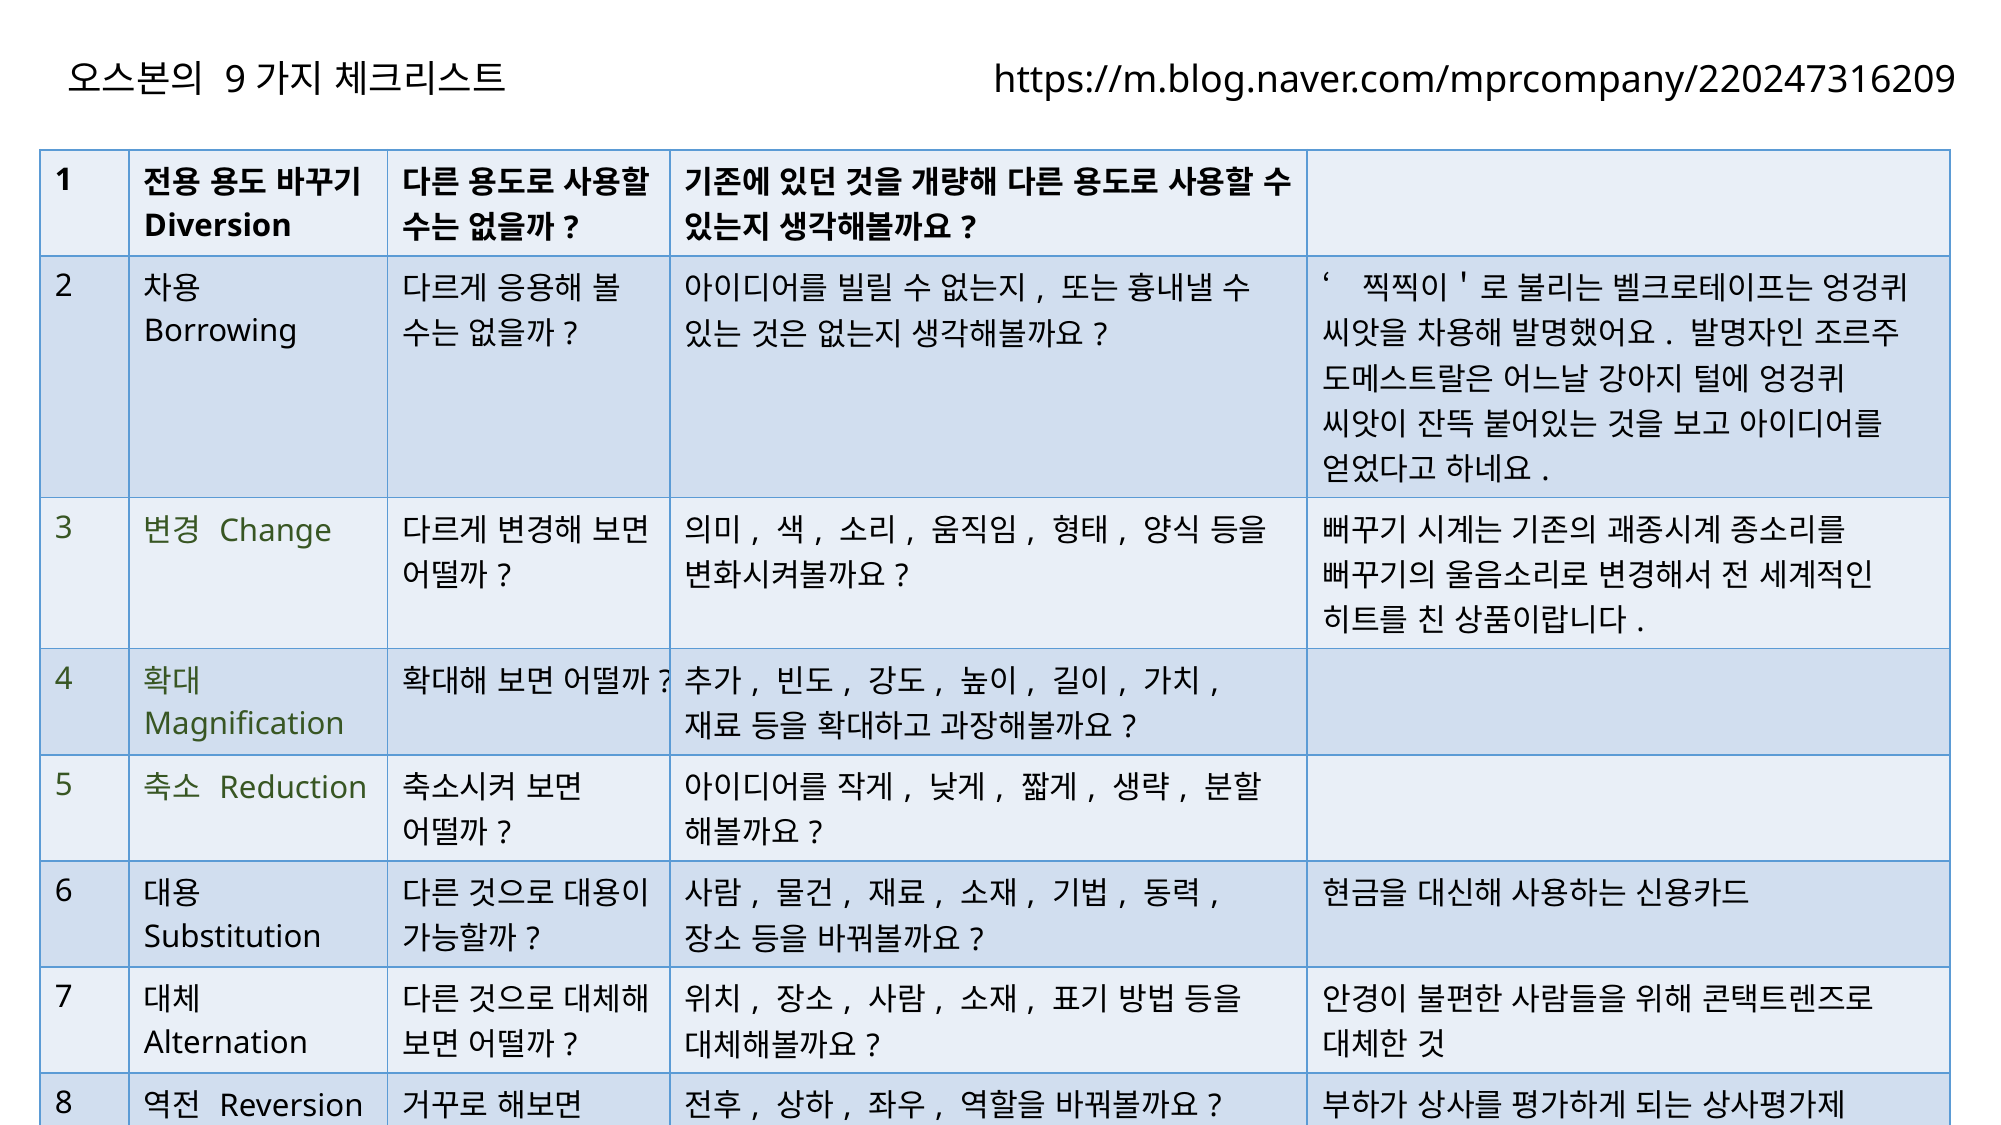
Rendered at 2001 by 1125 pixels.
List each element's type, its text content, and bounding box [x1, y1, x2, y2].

table_cell 다른 것으로 대용이 가능할까? [388, 862, 669, 966]
table_cell 대체 Alternation [130, 968, 387, 1072]
table_cell 확대 Magnification [130, 649, 387, 754]
table_header 기존에 있던 것을 개량해 다른 용도로 사용할 수 있는지 생각해볼까요? [671, 151, 1306, 255]
table_cell 안경이 불편한 사람들을 위해 콘택트렌즈로 대체한 것 [1308, 968, 1949, 1072]
table_cell [1308, 649, 1949, 754]
table_cell 뻐꾸기 시계는 기존의 괘종시계 종소리를 뻐꾸기의 울음소리로 변경해서 전 세계적인 히트를 친 상품이랍니다. [1308, 498, 1949, 648]
text_box 오스본의 9가지 체크리스트 [52, 47, 522, 108]
table_cell 6 [41, 862, 128, 966]
table_cell 2 [41, 257, 128, 497]
table_cell 역전 Reversion [130, 1074, 387, 1125]
table_cell [1308, 756, 1949, 860]
table_cell ‘찍찍이＇로 불리는 벨크로테이프는 엉겅퀴 씨앗을 차용해 발명했어요. 발명자인 조르주 도메스트랄은 어느날 강아지 털에 엉겅퀴 씨앗이 잔뜩 붙어있는 것을 보고 아이디어를 얻었다고 하네요. [1308, 257, 1949, 497]
table_cell 거꾸로 해보면 어떨까? [388, 1074, 669, 1125]
table_cell 7 [41, 968, 128, 1072]
table_cell 부하가 상사를 평가하게 되는 상사평가제 [1308, 1074, 1949, 1125]
table_cell 변경 Change [130, 498, 387, 648]
table_header [1308, 151, 1949, 255]
text_box https://m.blog.naver.com/mprcompany/220247316209 [978, 47, 1972, 108]
table_cell 사람, 물건, 재료, 소재, 기법, 동력, 장소 등을 바꿔볼까요? [671, 862, 1306, 966]
table_cell 축소 Reduction [130, 756, 387, 860]
table_cell 차용 Borrowing [130, 257, 387, 497]
table_header 전용 용도 바꾸기 Diversion [130, 151, 387, 255]
table_cell 다르게 응용해 볼 수는 없을까? [388, 257, 669, 497]
table_cell 아이디어를 빌릴 수 없는지, 또는 흉내낼 수 있는 것은 없는지 생각해볼까요? [671, 257, 1306, 497]
table_cell 다르게 변경해 보면 어떨까? [388, 498, 669, 648]
table_header 1 [41, 151, 128, 255]
table_cell 현금을 대신해 사용하는 신용카드 [1308, 862, 1949, 966]
table_cell 5 [41, 756, 128, 860]
table_cell 아이디어를 작게, 낮게, 짧게, 생략, 분할 해볼까요? [671, 756, 1306, 860]
table_header 다른 용도로 사용할 수는 없을까? [388, 151, 669, 255]
table_cell 대용 Substitution [130, 862, 387, 966]
table_cell 8 [41, 1074, 128, 1125]
table_cell 추가, 빈도, 강도, 높이, 길이, 가치, 재료 등을 확대하고 과장해볼까요? [671, 649, 1306, 754]
table_cell 확대해 보면 어떨까? [388, 649, 669, 754]
table_cell 축소시켜 보면 어떨까? [388, 756, 669, 860]
table_cell 4 [41, 649, 128, 754]
table_cell 3 [41, 498, 128, 648]
table_cell 다른 것으로 대체해 보면 어떨까? [388, 968, 669, 1072]
table_cell 전후, 상하, 좌우, 역할을 바꿔볼까요? [671, 1074, 1306, 1125]
table_cell 의미, 색, 소리, 움직임, 형태, 양식 등을 변화시켜볼까요? [671, 498, 1306, 648]
table_cell 위치, 장소, 사람, 소재, 표기 방법 등을 대체해볼까요? [671, 968, 1306, 1072]
